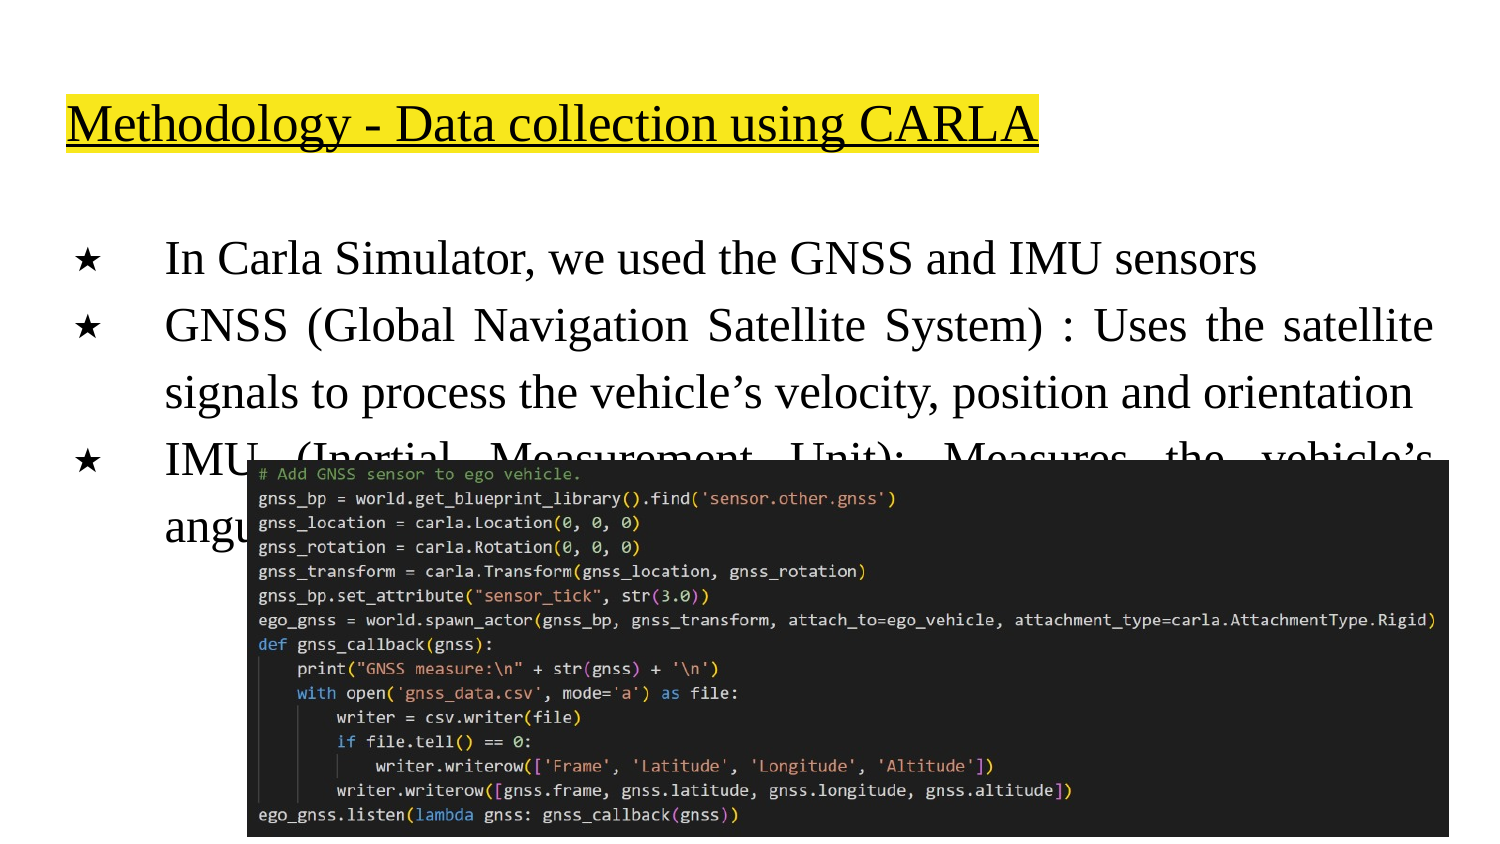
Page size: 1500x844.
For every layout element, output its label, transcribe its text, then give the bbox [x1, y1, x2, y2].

picture [246, 460, 1450, 837]
title Methodology - Data collection using CARLA [51, 72, 1449, 167]
list In Carla Simulator, we used the GNSS and IMU sensors GNSS (Global Navigation Satellite System) : Uses the satellite signals to process the vehicle’s velocity, position and orientation IMU (Inertial Measurement Unit): Measures the vehicle’s angular acceleration and velocity in all three directions(x,y,z) [51, 202, 1449, 578]
